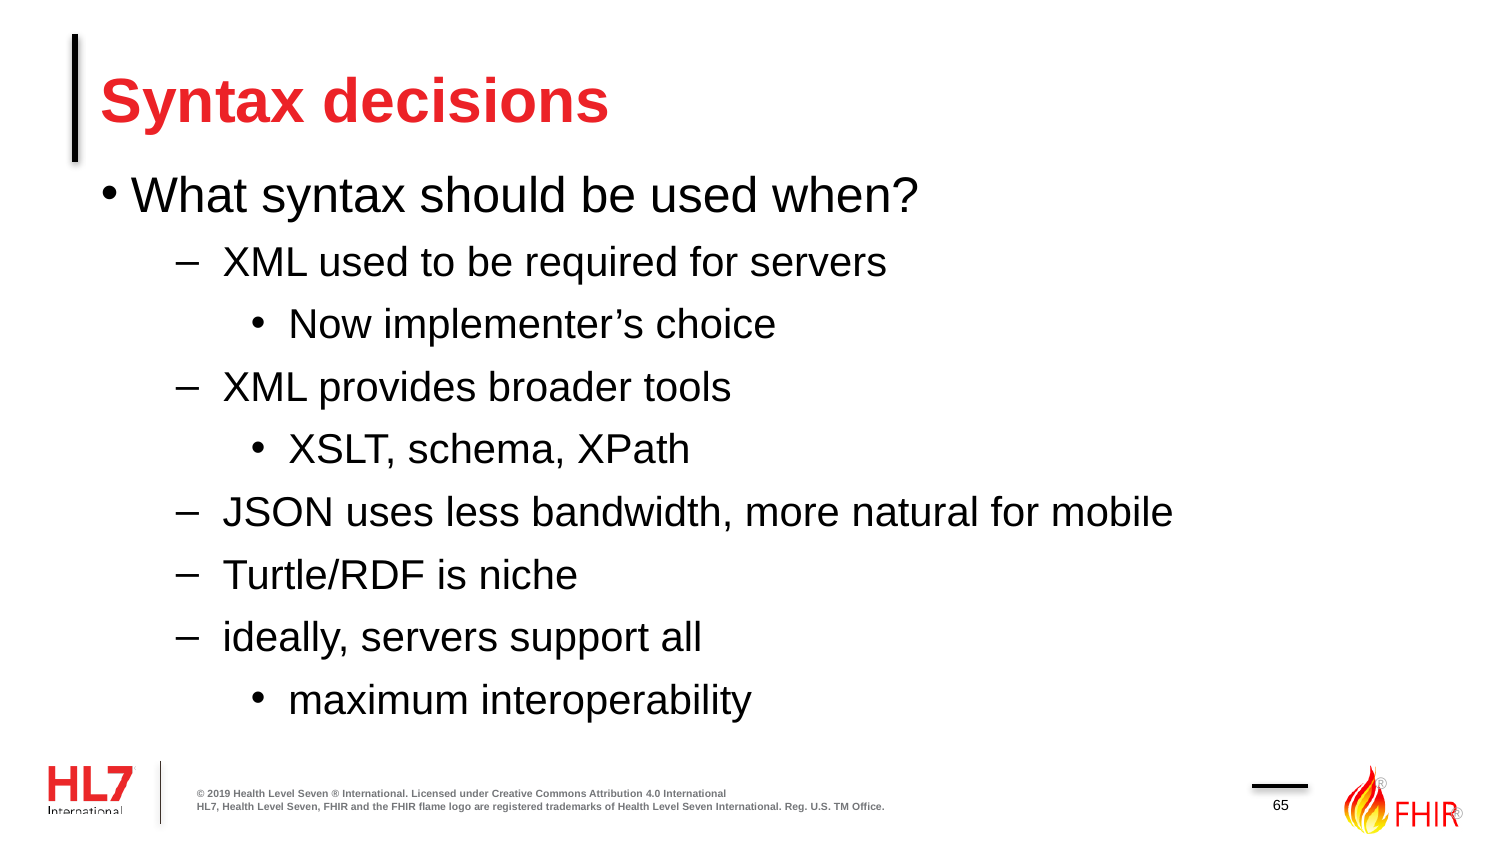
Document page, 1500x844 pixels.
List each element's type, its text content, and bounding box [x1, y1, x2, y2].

footer © 2019 Health Level Seven ® International. Licensed under Creative Commons Attribution 4.0 International HL7, Health Level Seven, FHIR and the FHIR flame logo are registered trademarks of Health Level Seven International. Reg. U.S. TM Office. [196, 786, 941, 813]
title Syntax decisions [100, 33, 1451, 162]
picture [1339, 760, 1463, 837]
list What syntax should be used when? XML used to be required for servers Now implementer’s choice XML provides broader tools XSLT, schema, XPath JSON uses less bandwidth, more natural for mobile Turtle/RDF is niche ideally, servers support all maximum interoperability [100, 162, 1451, 731]
slide_number 65 [1258, 786, 1304, 813]
